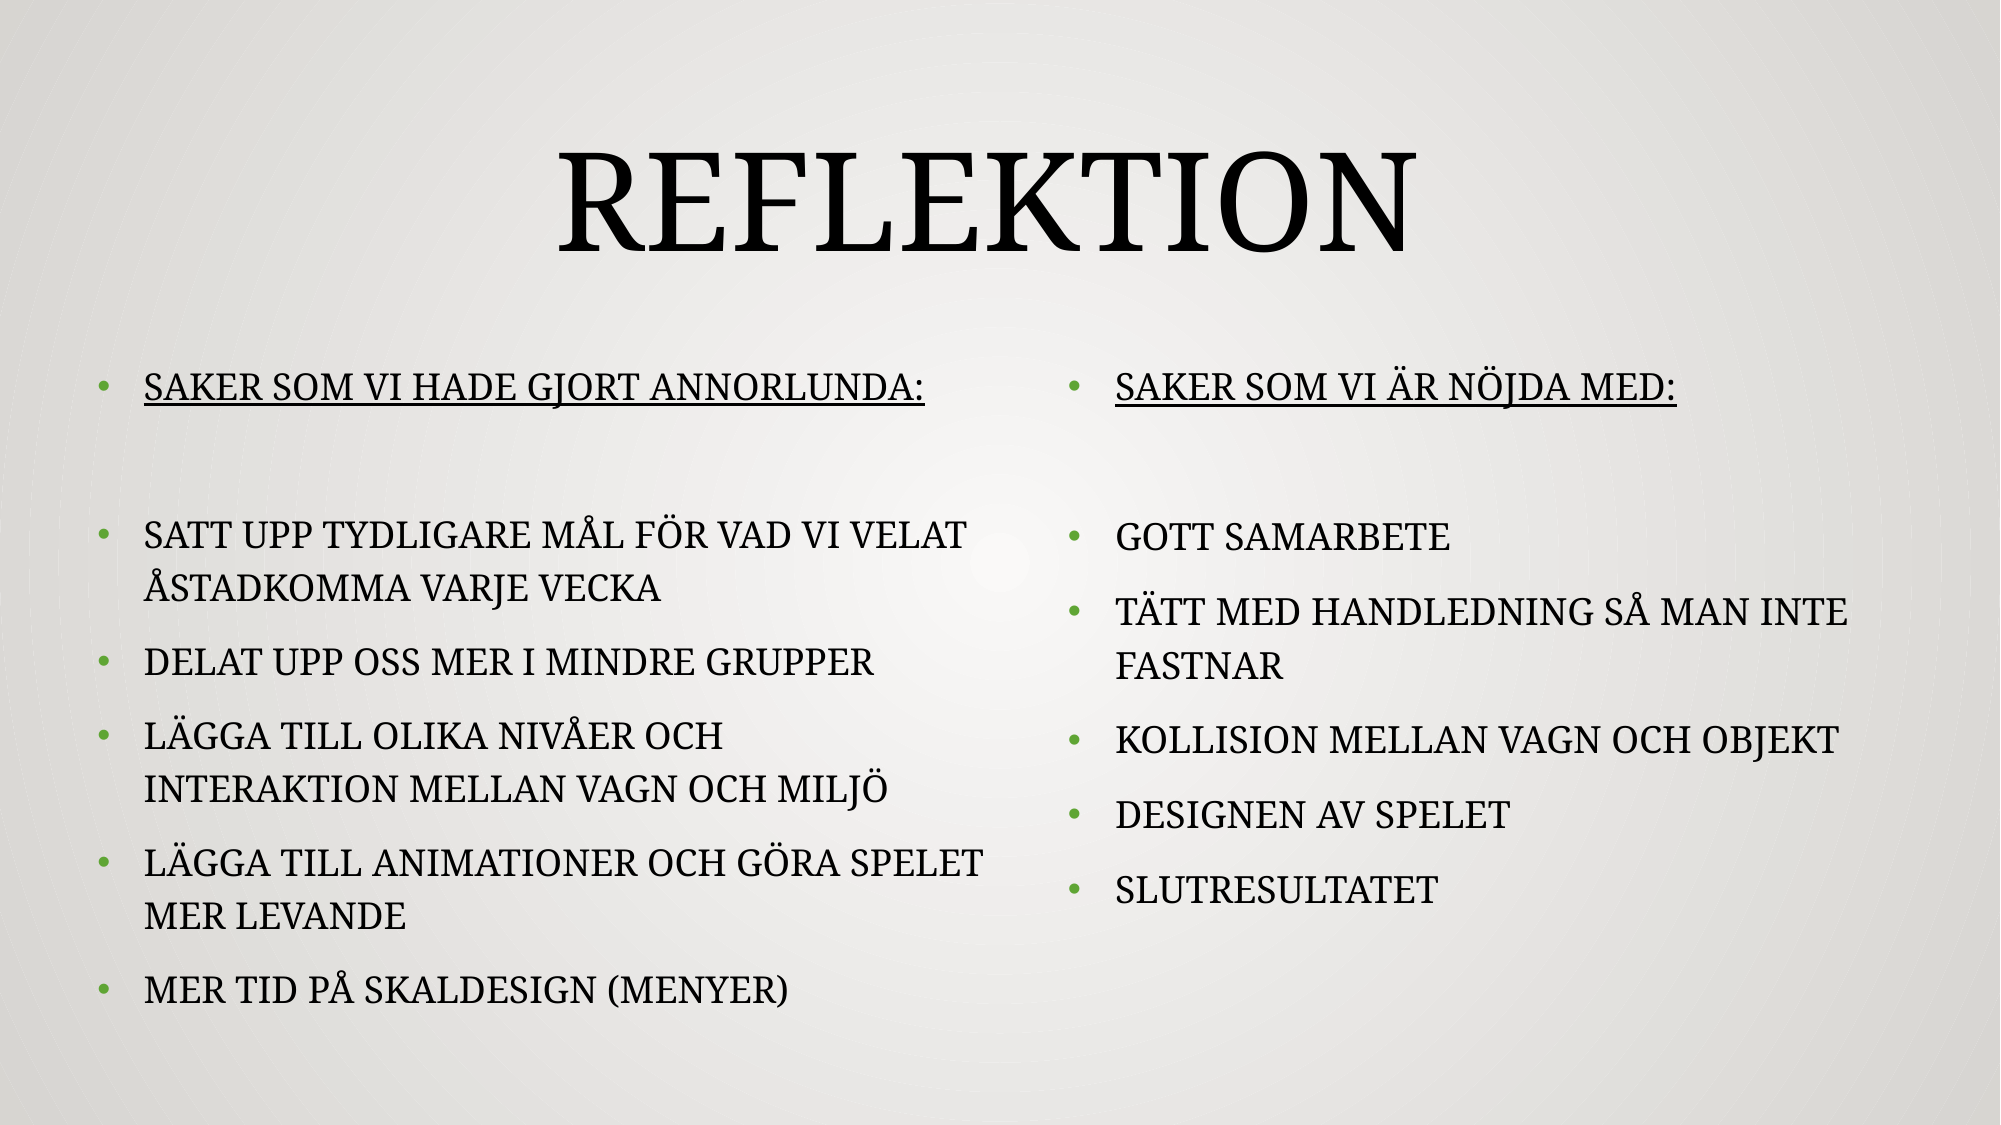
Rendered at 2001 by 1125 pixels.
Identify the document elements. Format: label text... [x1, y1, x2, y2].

title REFLEKTION [539, 118, 1568, 282]
text_box Saker som vi är nöjda med: GOTT SAMARBETE TÄTT MED HANDLEDNING SÅ MAN INTE FASTNAR KOLLISION MELLAN VAGN OCH OBJEKT Designen av spelet Slutresultatet [1053, 339, 1910, 1033]
subtitle Saker som vi hade gjort annorlunda: SATT UPP TYDLIGARE MÅL FÖR VAD VI VELAT ÅSTADKOMMA VARJE VECKA Delat upp oss MER i mindre grupper lägga till olika nivåer och interaktion mellan vagn och miljö Lägga TILL animationER och görA spelet mer levande Mer tid på SKALdesign (menYER) [82, 339, 1004, 1033]
